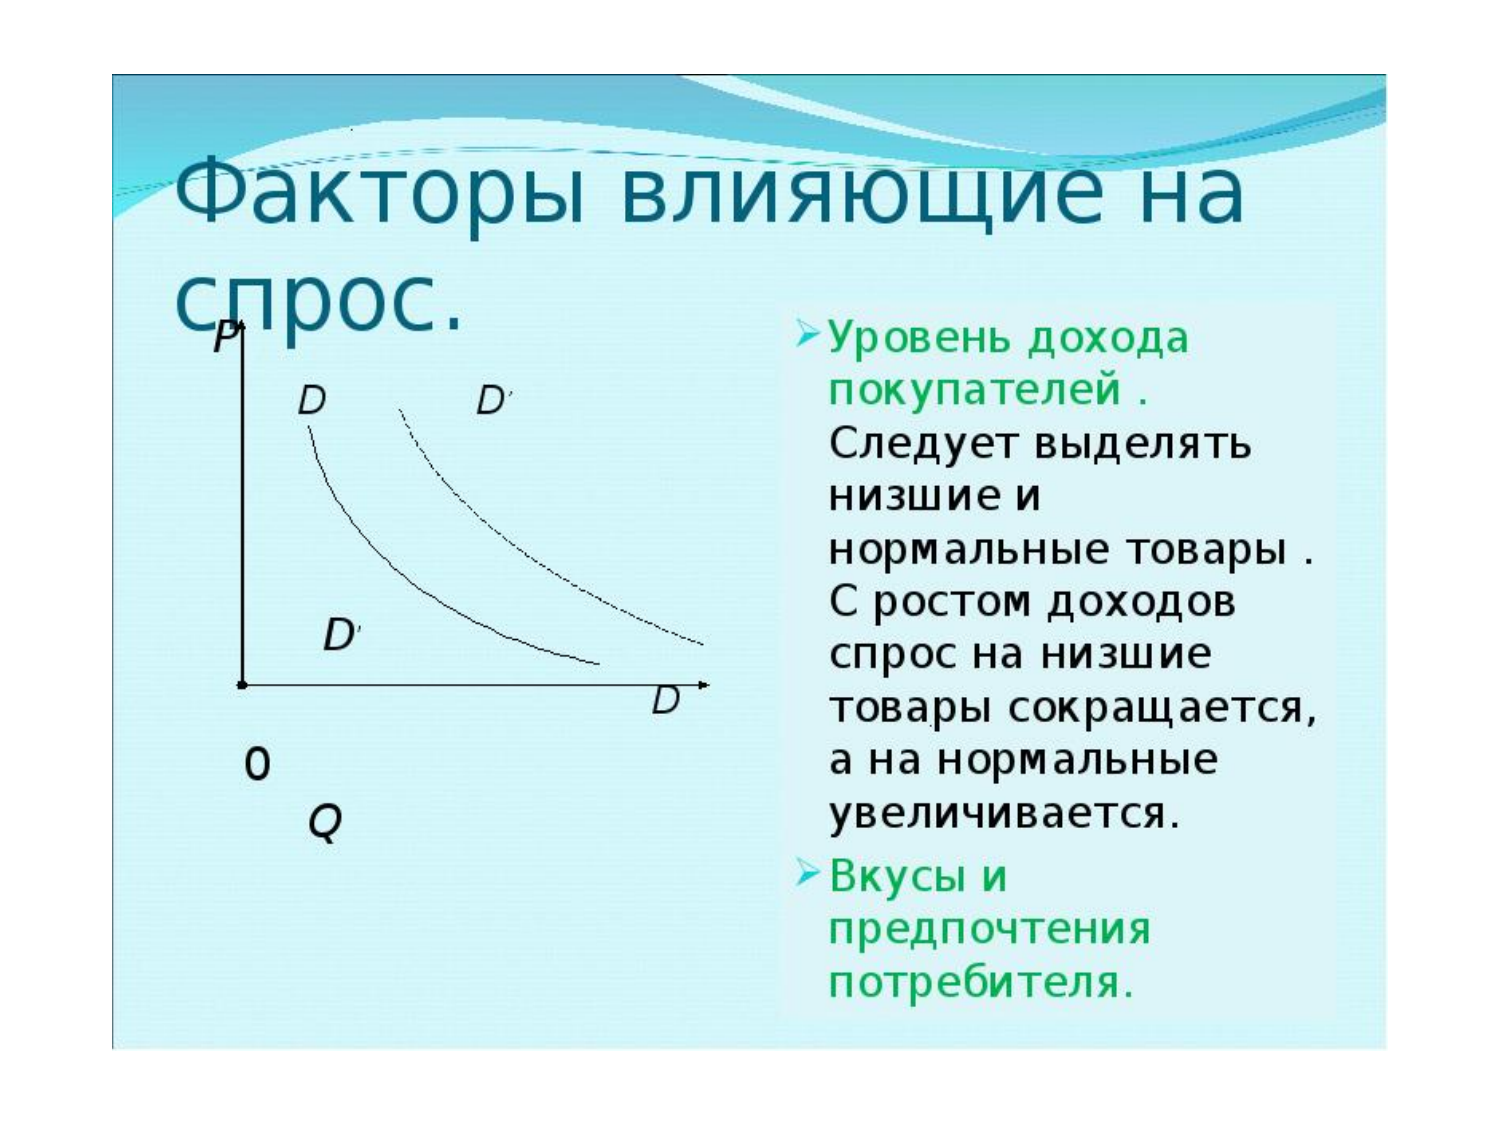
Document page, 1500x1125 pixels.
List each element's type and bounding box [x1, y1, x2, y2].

picture [111, 73, 1389, 1051]
